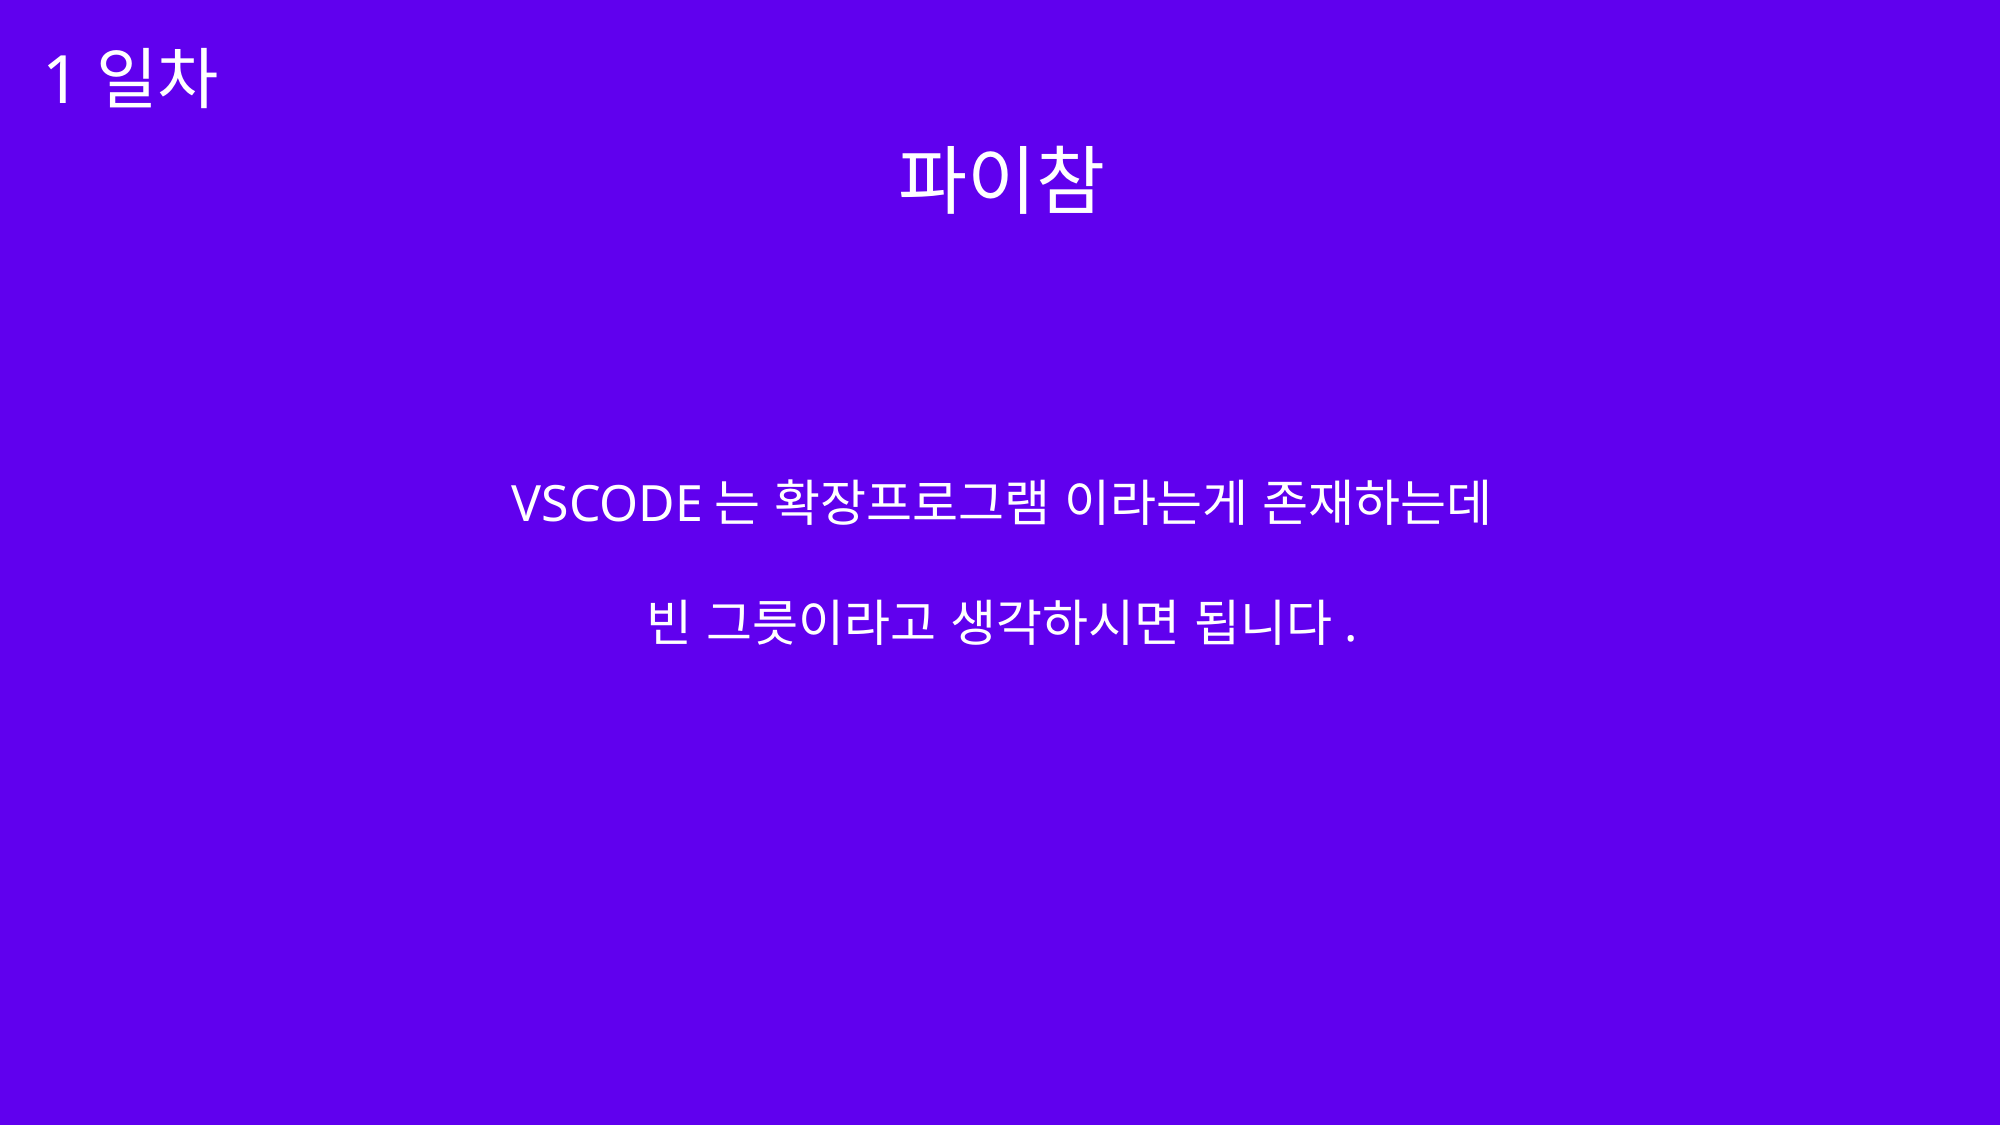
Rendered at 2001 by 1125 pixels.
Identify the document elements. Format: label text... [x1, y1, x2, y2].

text_box VSCODE는 확장프로그램 이라는게 존재하는데 빈 그릇이라고 생각하시면 됩니다. [496, 463, 1508, 659]
text_box 1일차 [27, 29, 235, 125]
text_box 파이참 [883, 125, 1121, 231]
